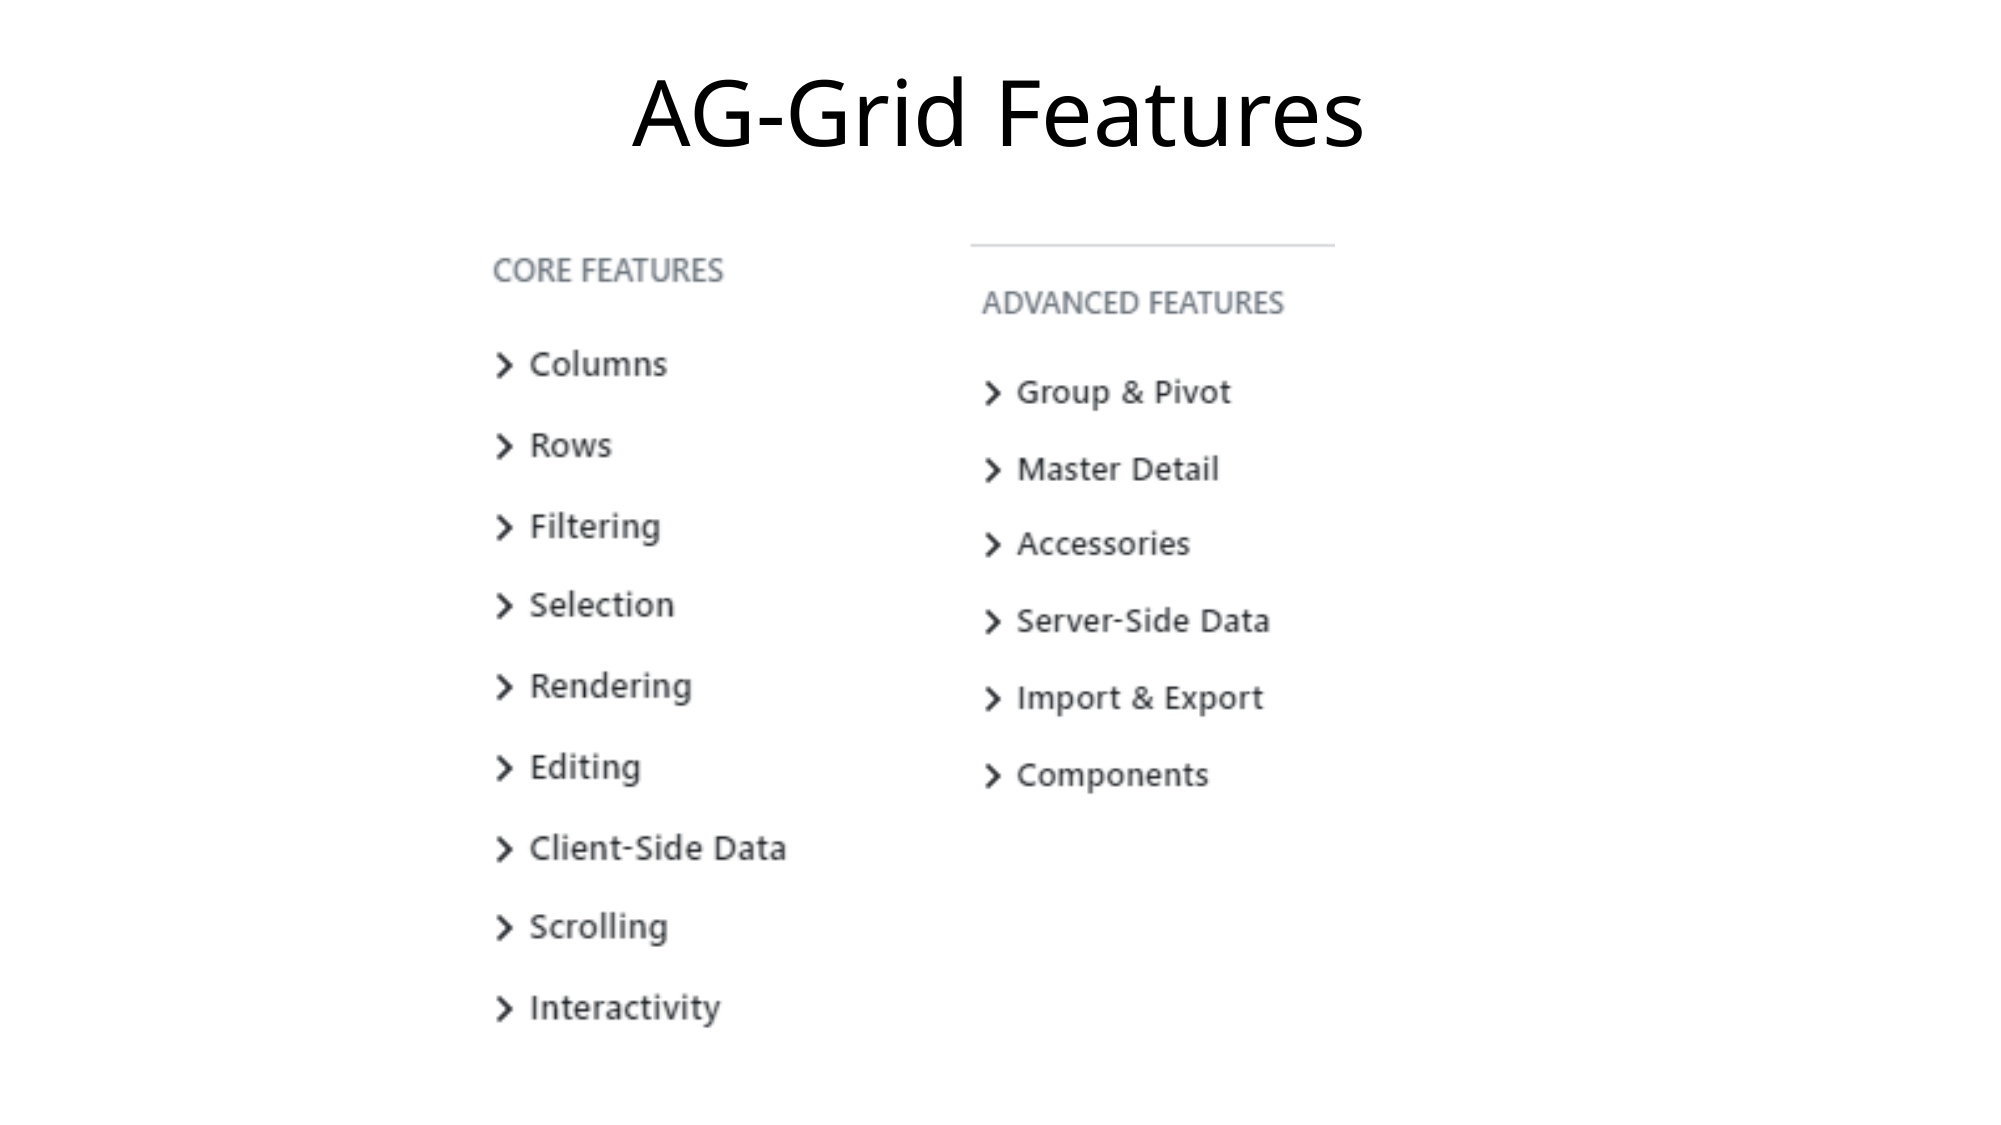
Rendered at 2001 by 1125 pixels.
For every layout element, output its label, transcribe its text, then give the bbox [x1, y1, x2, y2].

title AG-Grid Features [137, 7, 1863, 226]
picture [461, 225, 885, 1049]
picture [959, 225, 1335, 829]
